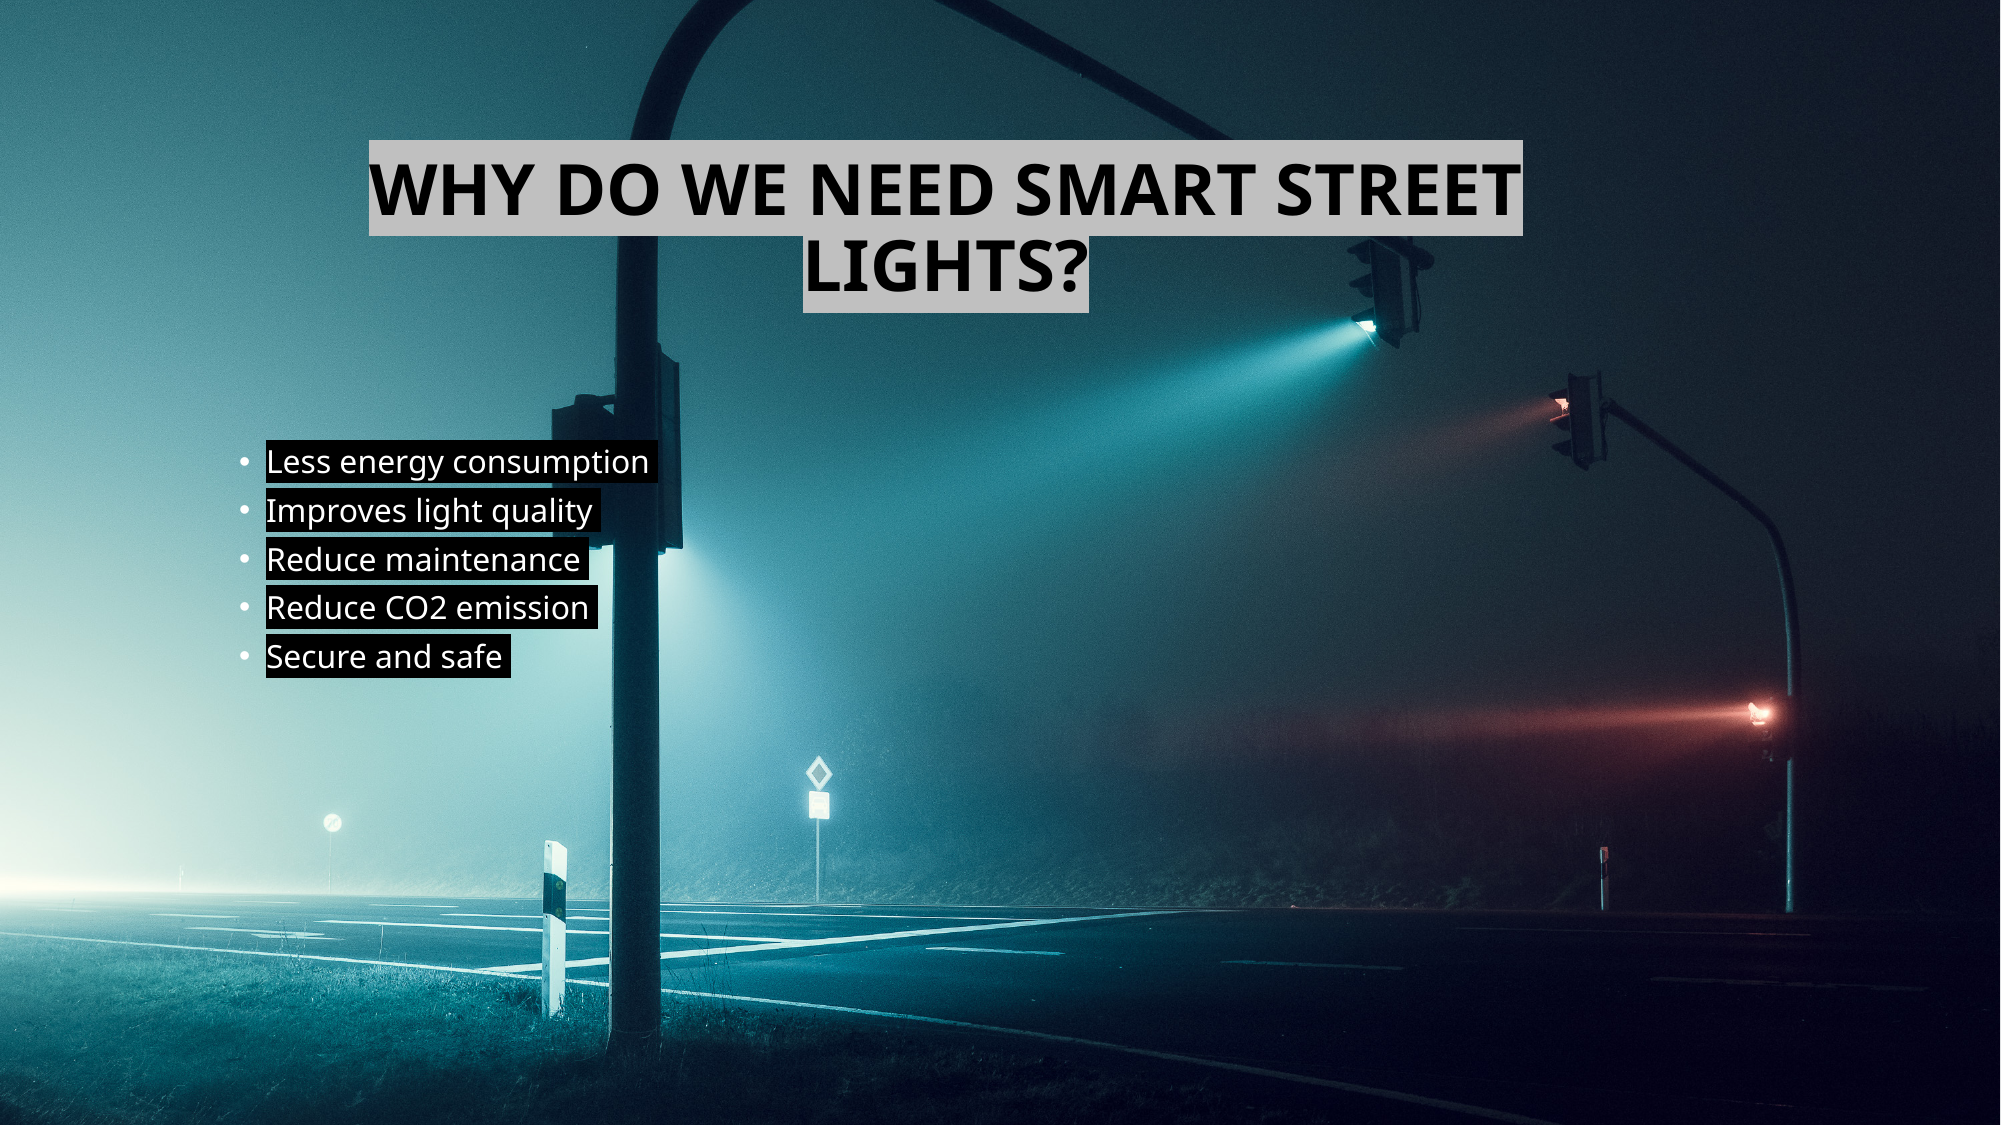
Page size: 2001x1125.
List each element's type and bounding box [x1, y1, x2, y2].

list [0, 0, 2000, 1125]
